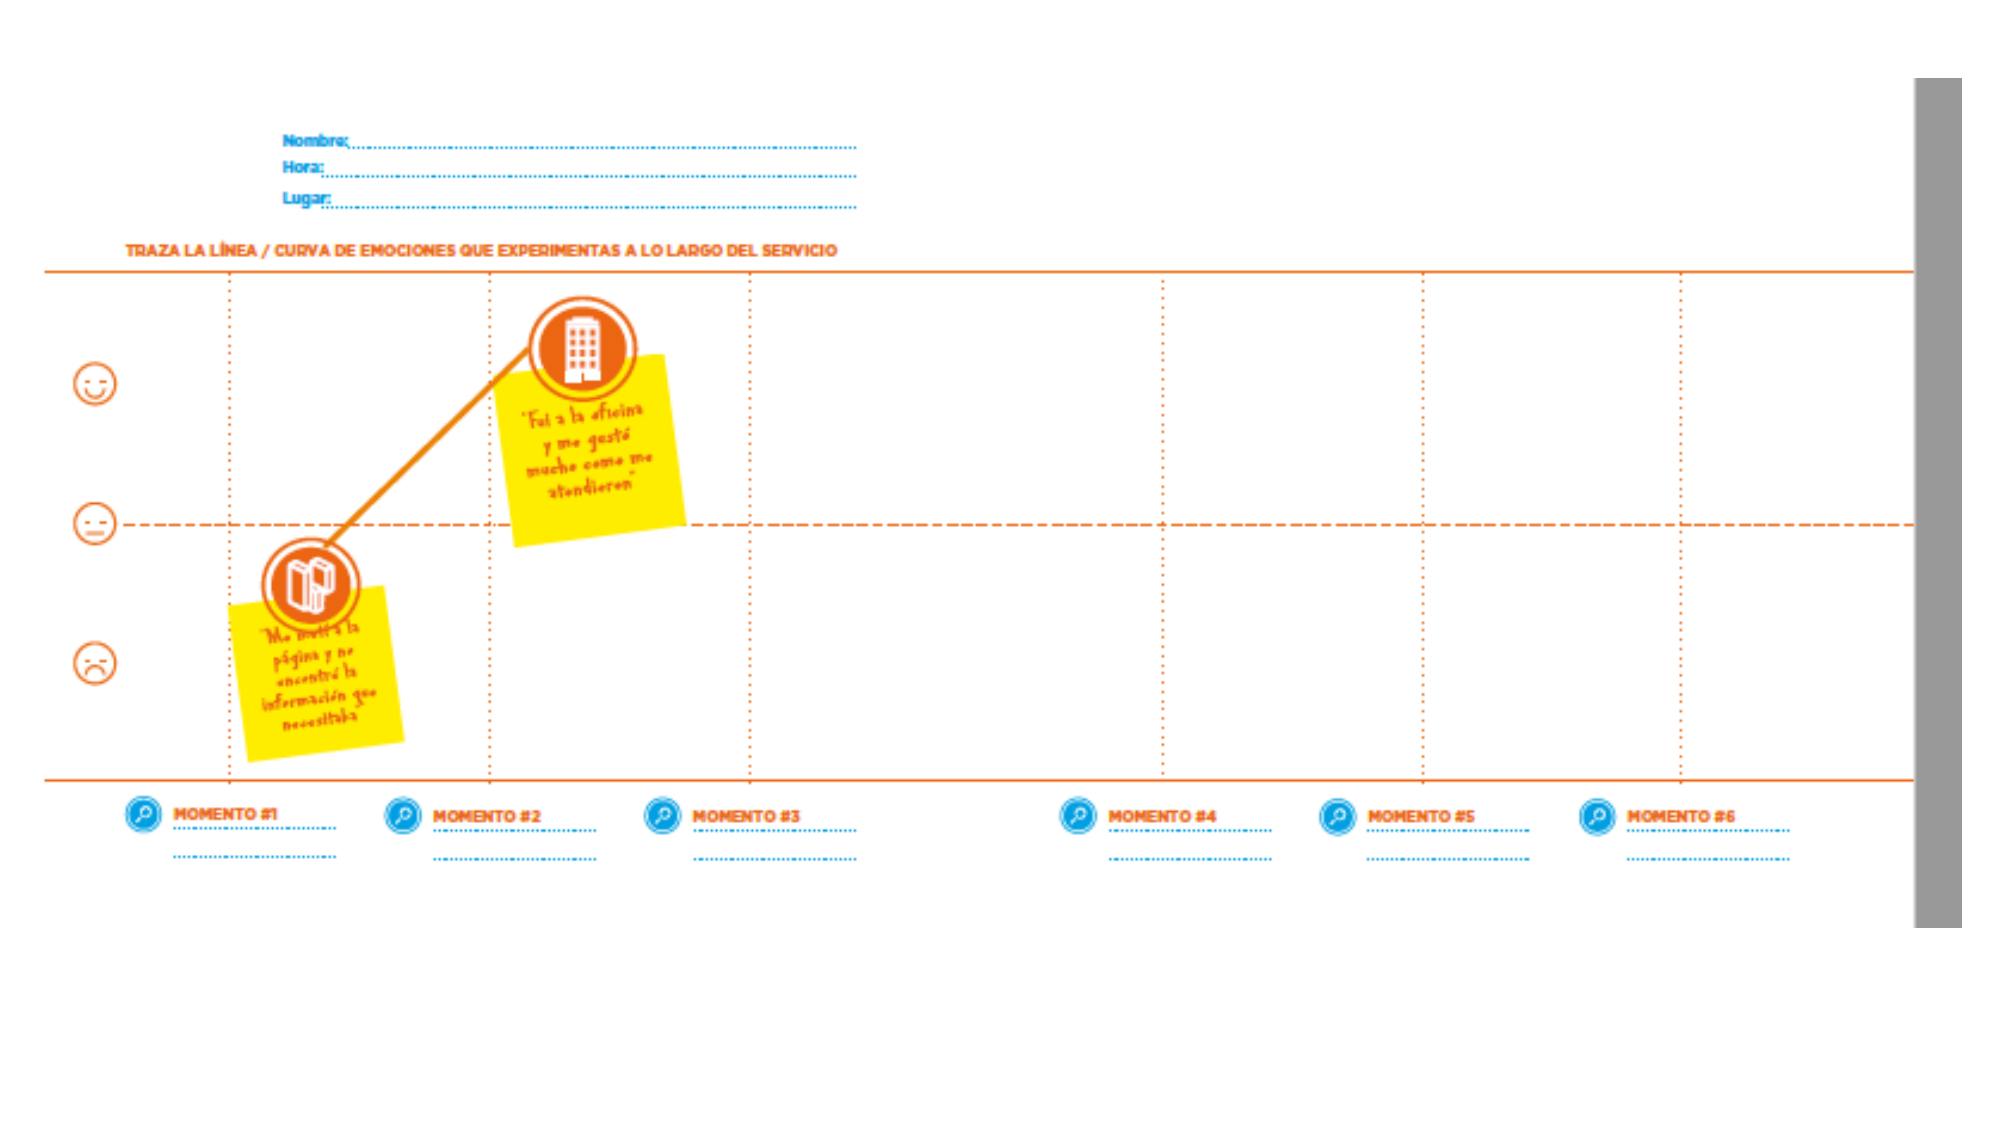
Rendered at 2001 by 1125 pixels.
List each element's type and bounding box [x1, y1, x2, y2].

picture [19, 78, 1962, 928]
